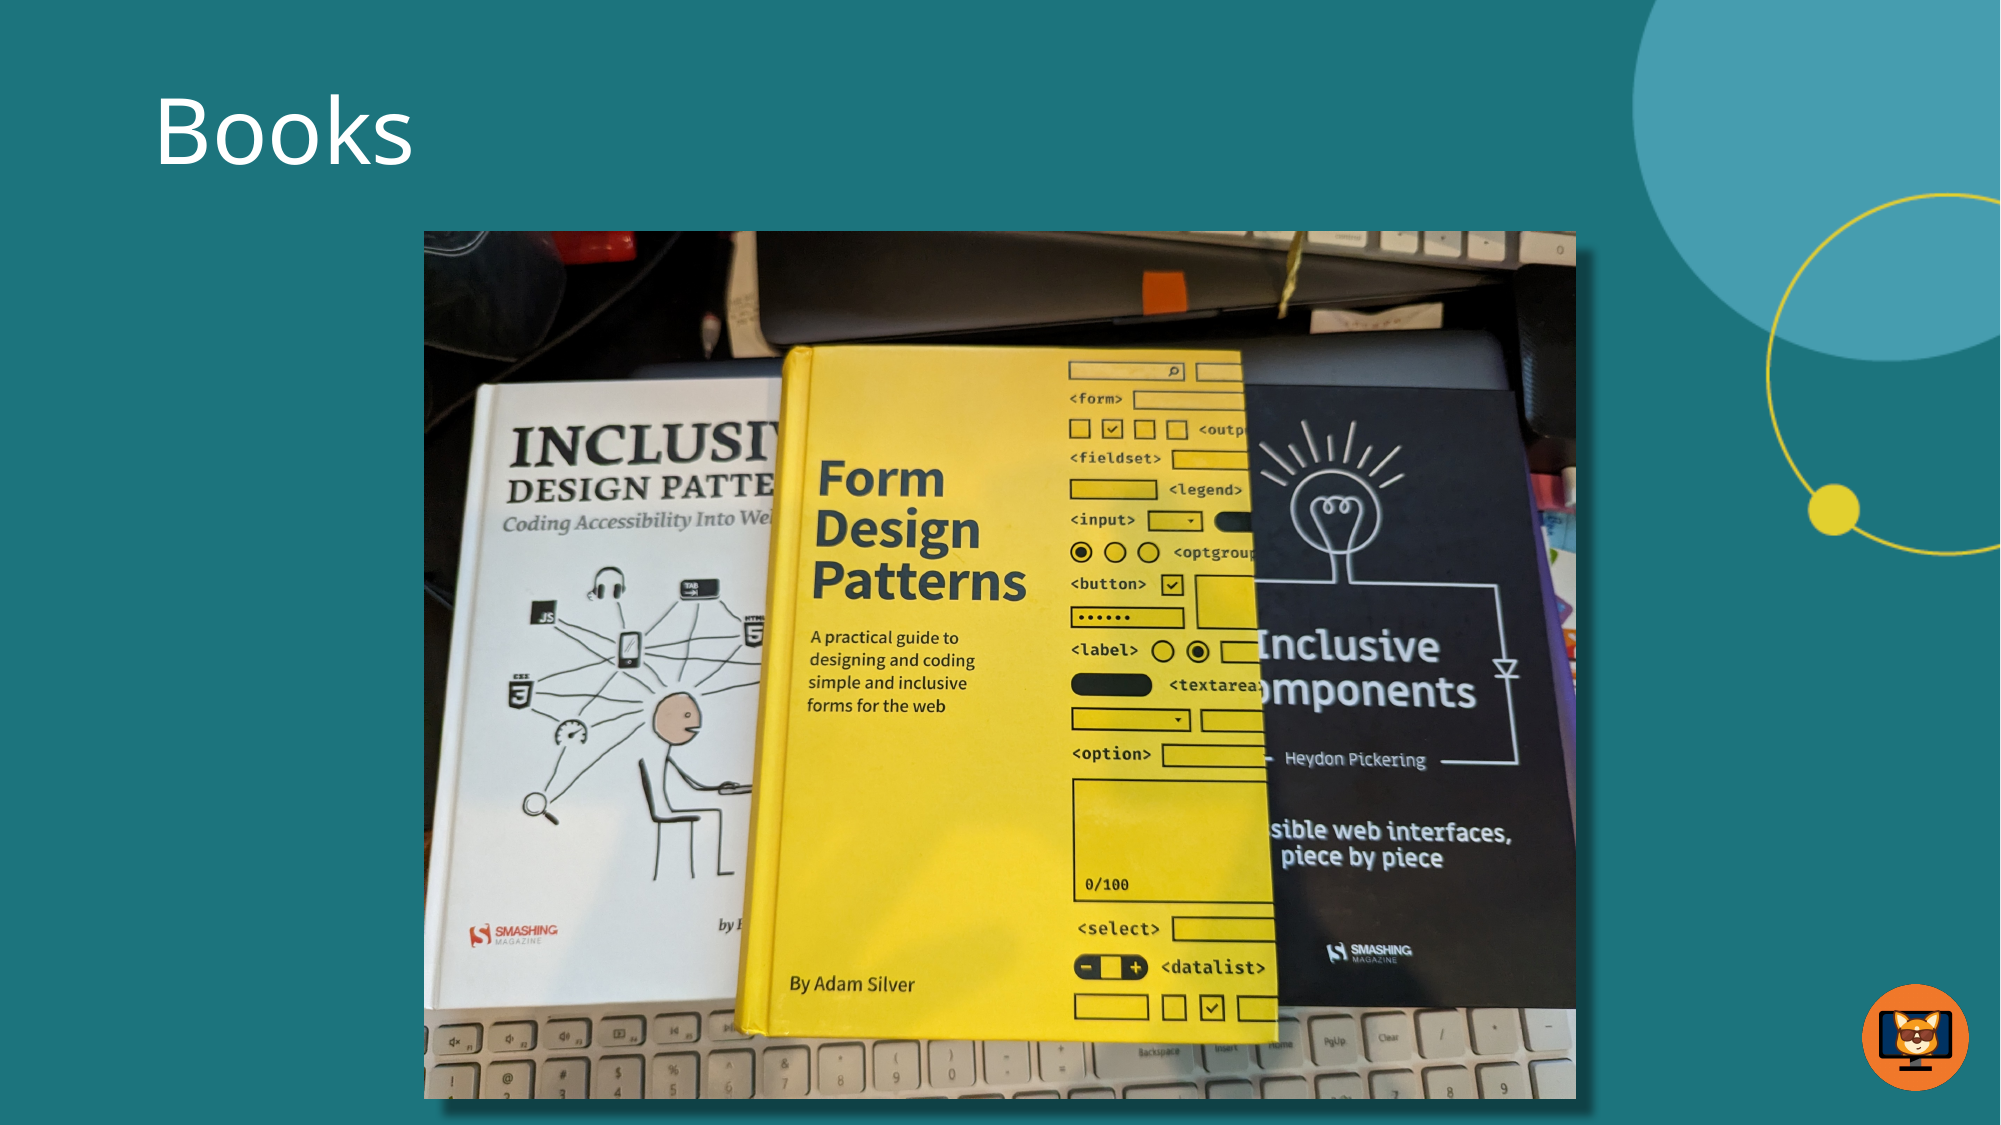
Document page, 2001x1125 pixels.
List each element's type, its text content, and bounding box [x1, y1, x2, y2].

title Books [137, 26, 1505, 244]
picture [0, 0, 2001, 1125]
